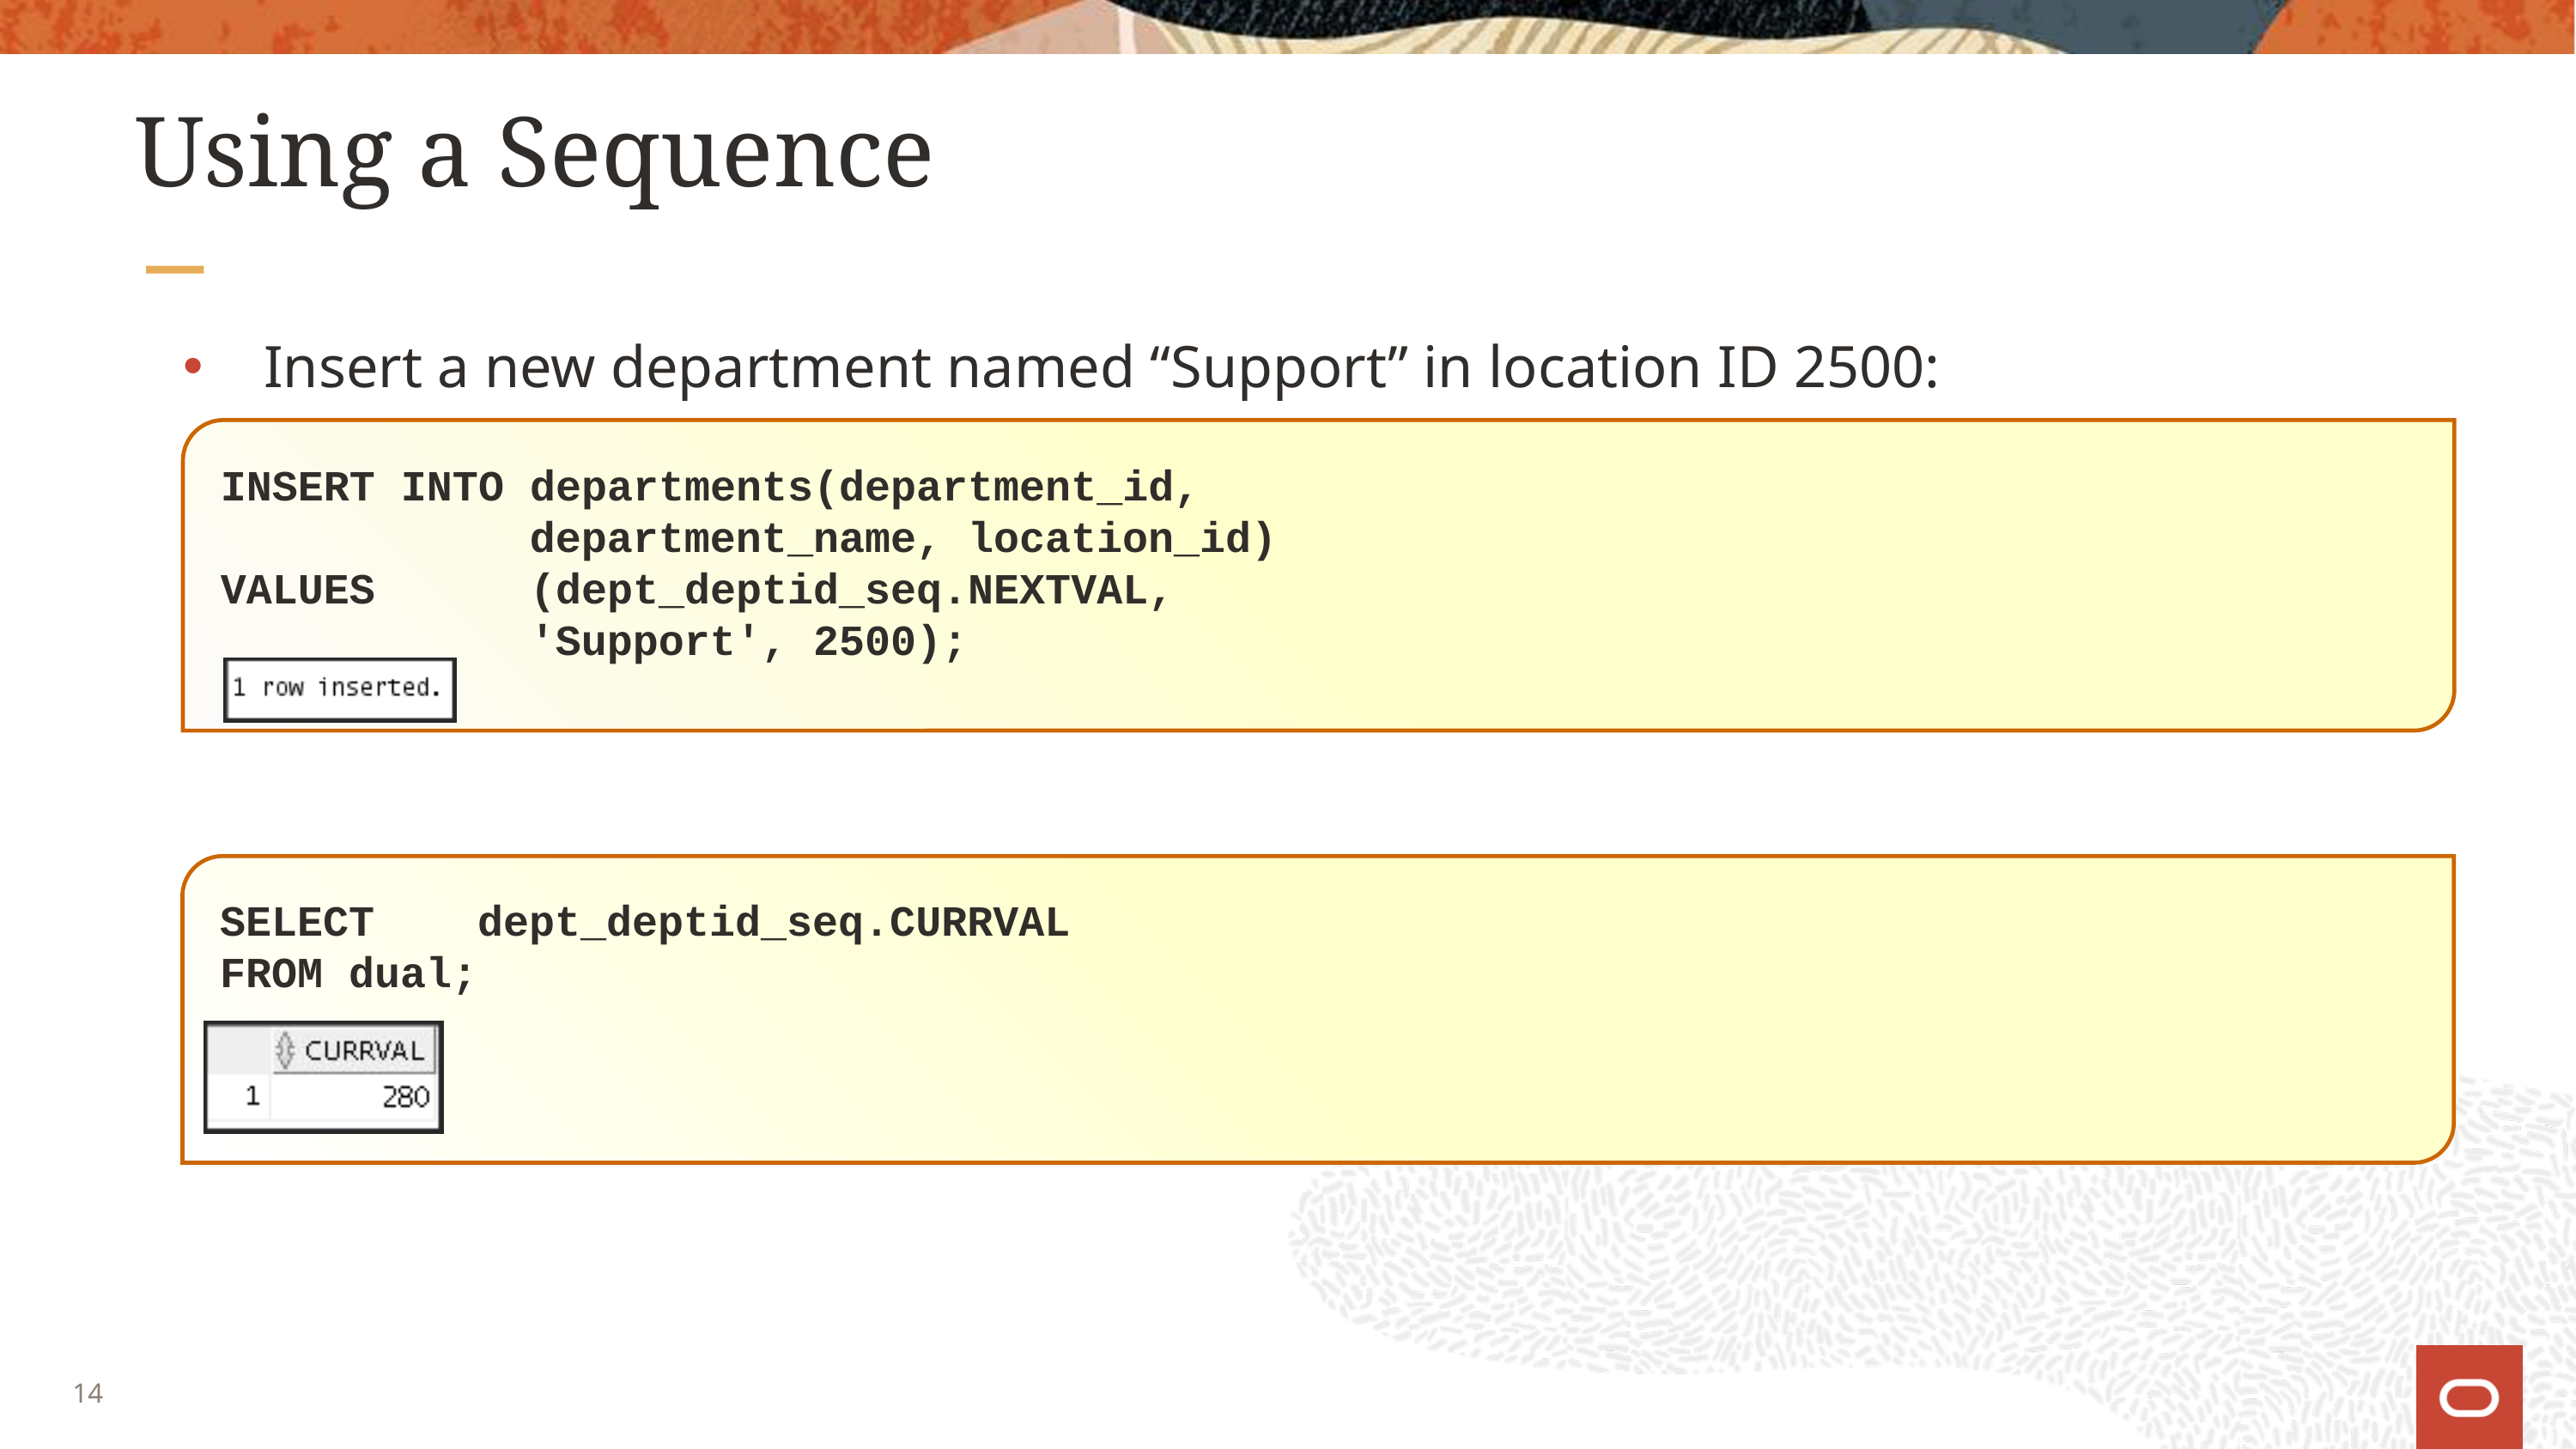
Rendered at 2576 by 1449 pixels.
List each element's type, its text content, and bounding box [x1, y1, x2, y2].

picture [2416, 1345, 2523, 1449]
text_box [182, 856, 2454, 1165]
title Using a Sequence [131, 86, 2445, 252]
picture [0, 0, 2576, 54]
list Insert a new department named “Support” in location ID 2500: View the current value for the DEPT_DEPTID_SEQ sequence: [131, 319, 2445, 837]
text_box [182, 420, 2455, 733]
